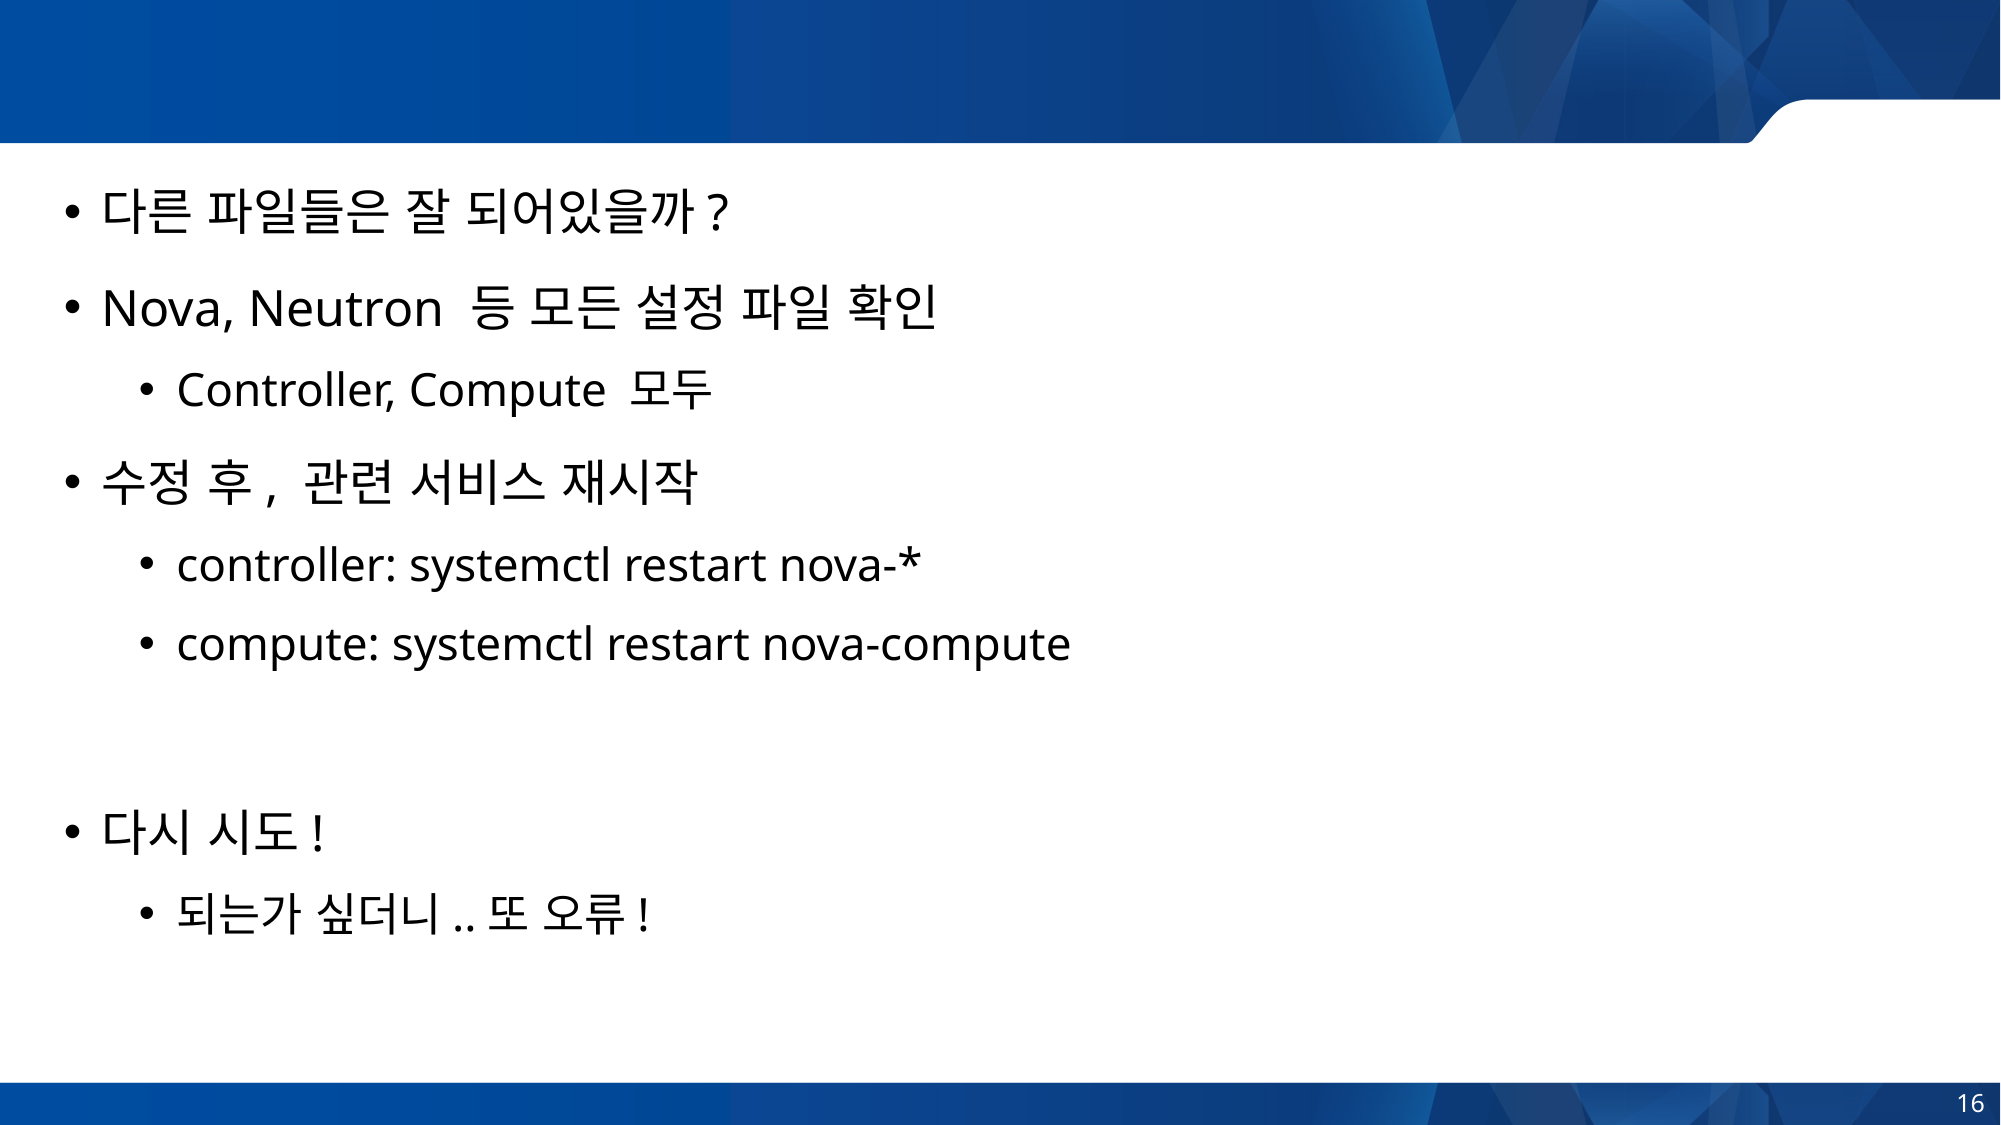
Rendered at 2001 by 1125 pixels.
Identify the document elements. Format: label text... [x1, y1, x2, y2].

slide_number 16 [1787, 1084, 2000, 1125]
picture [0, 0, 2001, 1125]
list 다른 파일들은 잘 되어있을까? Nova, Neutron 등 모든 설정 파일 확인 Controller, Compute 모두 수정 후, 관련 서비스 재시작 controller: systemctl restart nova-* compute: systemctl restart nova-compute 다시 시도! 되는가 싶더니..또 오류! [48, 158, 1961, 1069]
